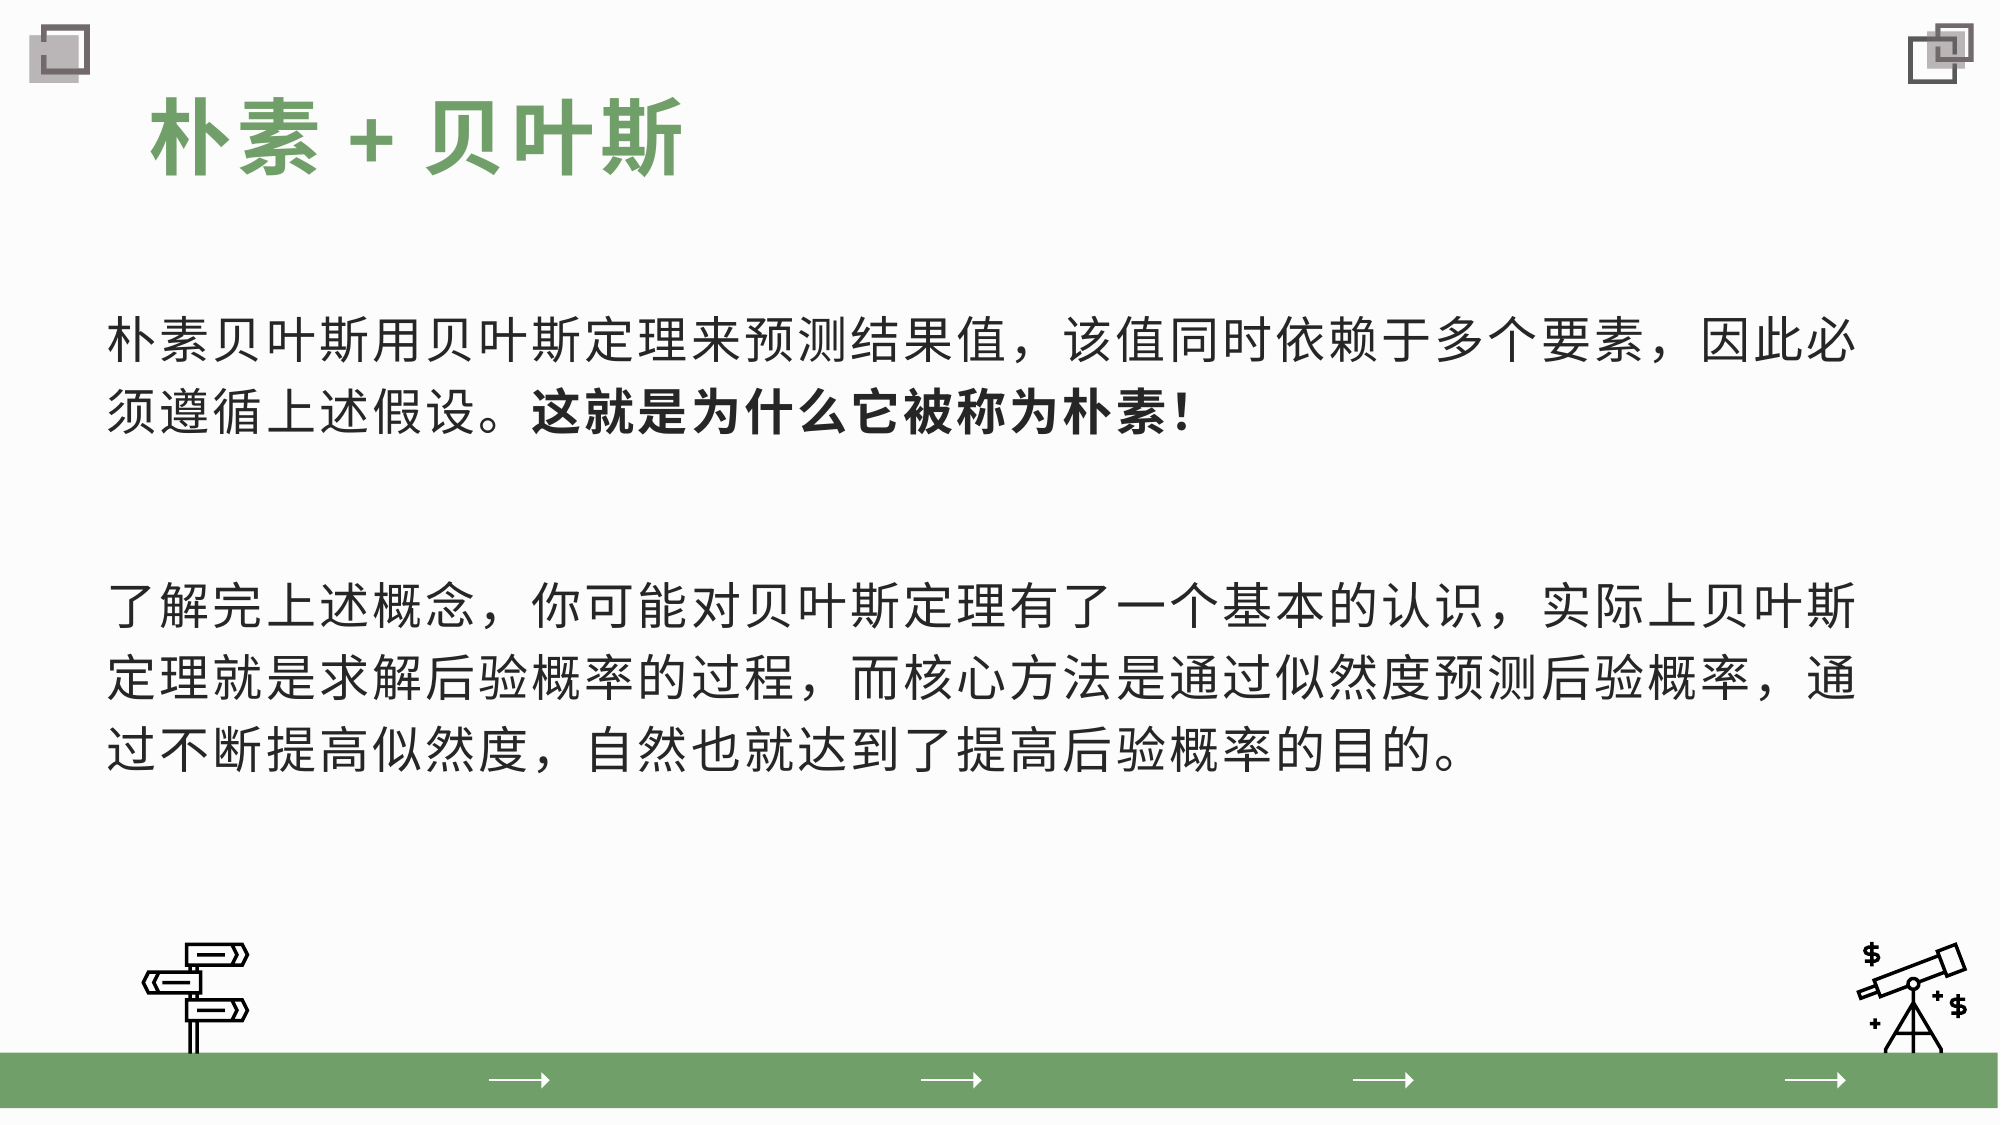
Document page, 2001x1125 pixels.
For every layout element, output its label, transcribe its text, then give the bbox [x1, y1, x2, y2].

text_box [1815, 1052, 1999, 1109]
text_box [972, 1069, 984, 1091]
text_box [540, 1069, 552, 1091]
text_box [0, 1052, 518, 1109]
text_box [1404, 1069, 1416, 1091]
text_box [519, 1052, 950, 1109]
text_box 了解完上述概念，你可能对贝叶斯定理有了一个基本的认识，实际上贝叶斯定理就是求解后验概率的过程，而核心方法是通过似然度预测后验概率，通过不断提高似然度，自然也就达到了提高后验概率的目的。 [91, 562, 1904, 777]
text_box 朴素+贝叶斯 [133, 57, 1325, 192]
picture [1881, 0, 2000, 108]
text_box [1383, 1052, 1814, 1109]
text_box [951, 1052, 1382, 1109]
text_box [1836, 1069, 1848, 1091]
picture [0, 0, 119, 108]
text_box [1863, 941, 1881, 967]
text_box 朴素贝叶斯用贝叶斯定理来预测结果值，该值同时依赖于多个要素，因此必须遵循上述假设。这就是为什么它被称为朴素！ [91, 296, 1904, 511]
text_box [1856, 942, 1968, 1054]
text_box [141, 942, 250, 1054]
